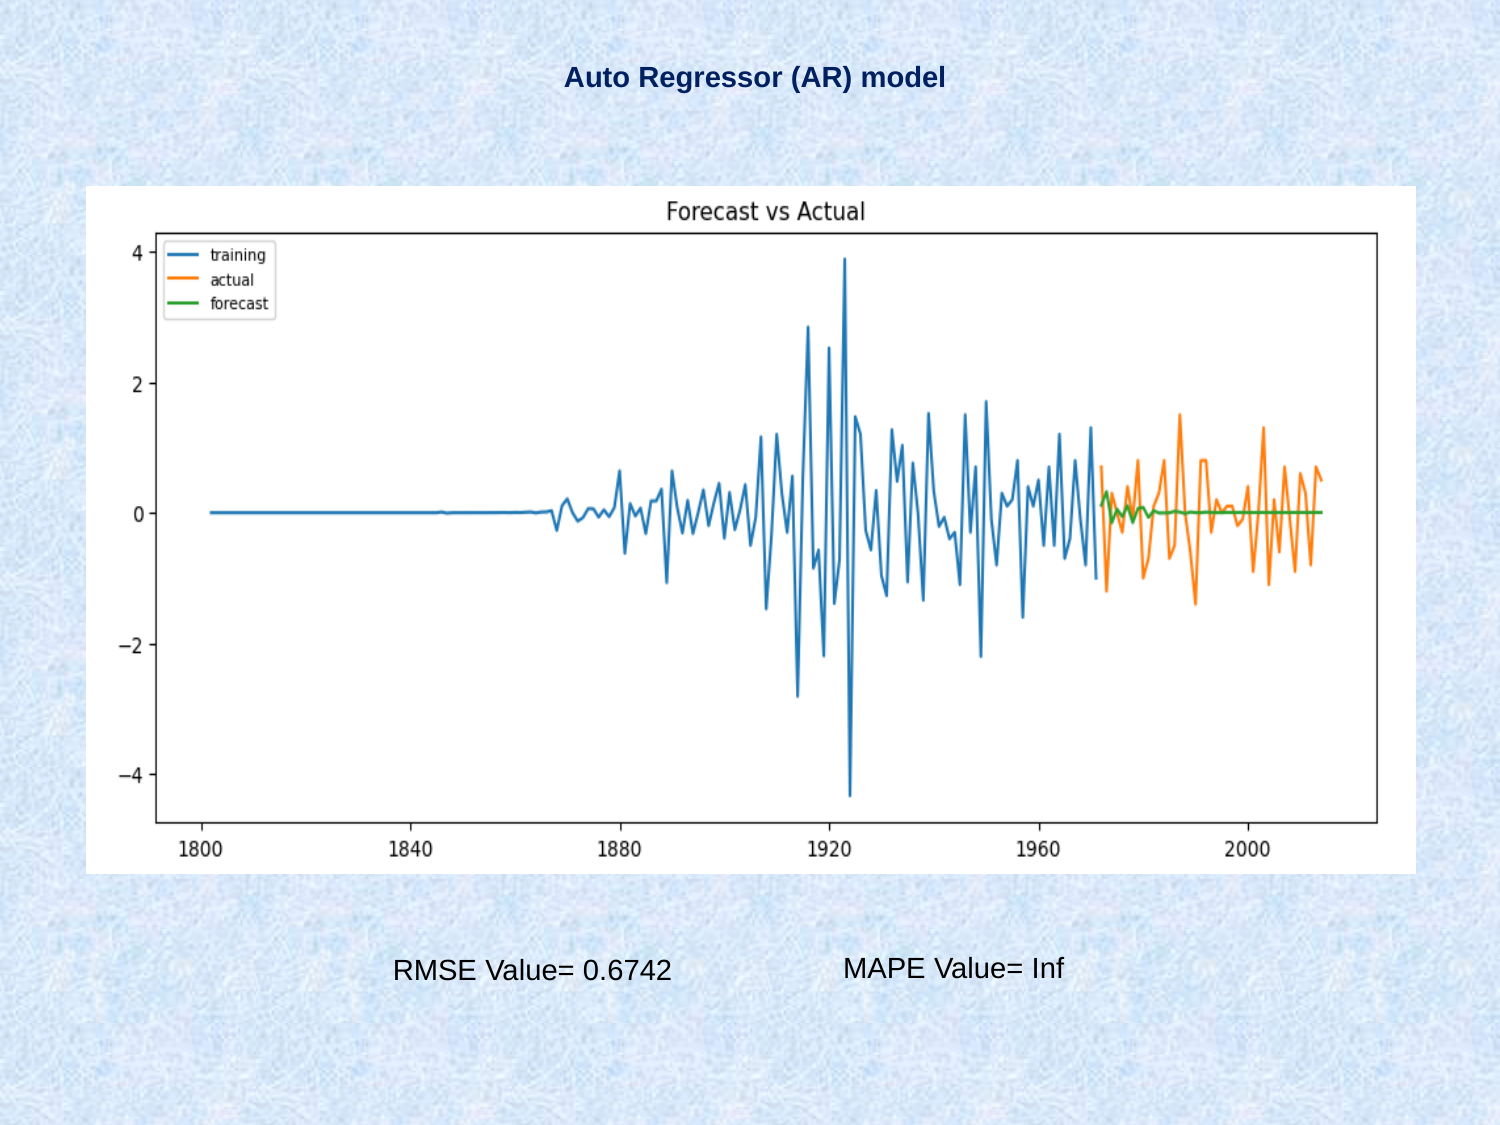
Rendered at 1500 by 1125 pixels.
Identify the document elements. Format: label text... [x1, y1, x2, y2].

text_box RMSE Value= 0.6742 [378, 943, 688, 994]
text_box Auto Regressor (AR) model [549, 50, 962, 101]
text_box MAPE Value= Inf [828, 941, 1080, 992]
picture [0, 0, 1500, 1125]
